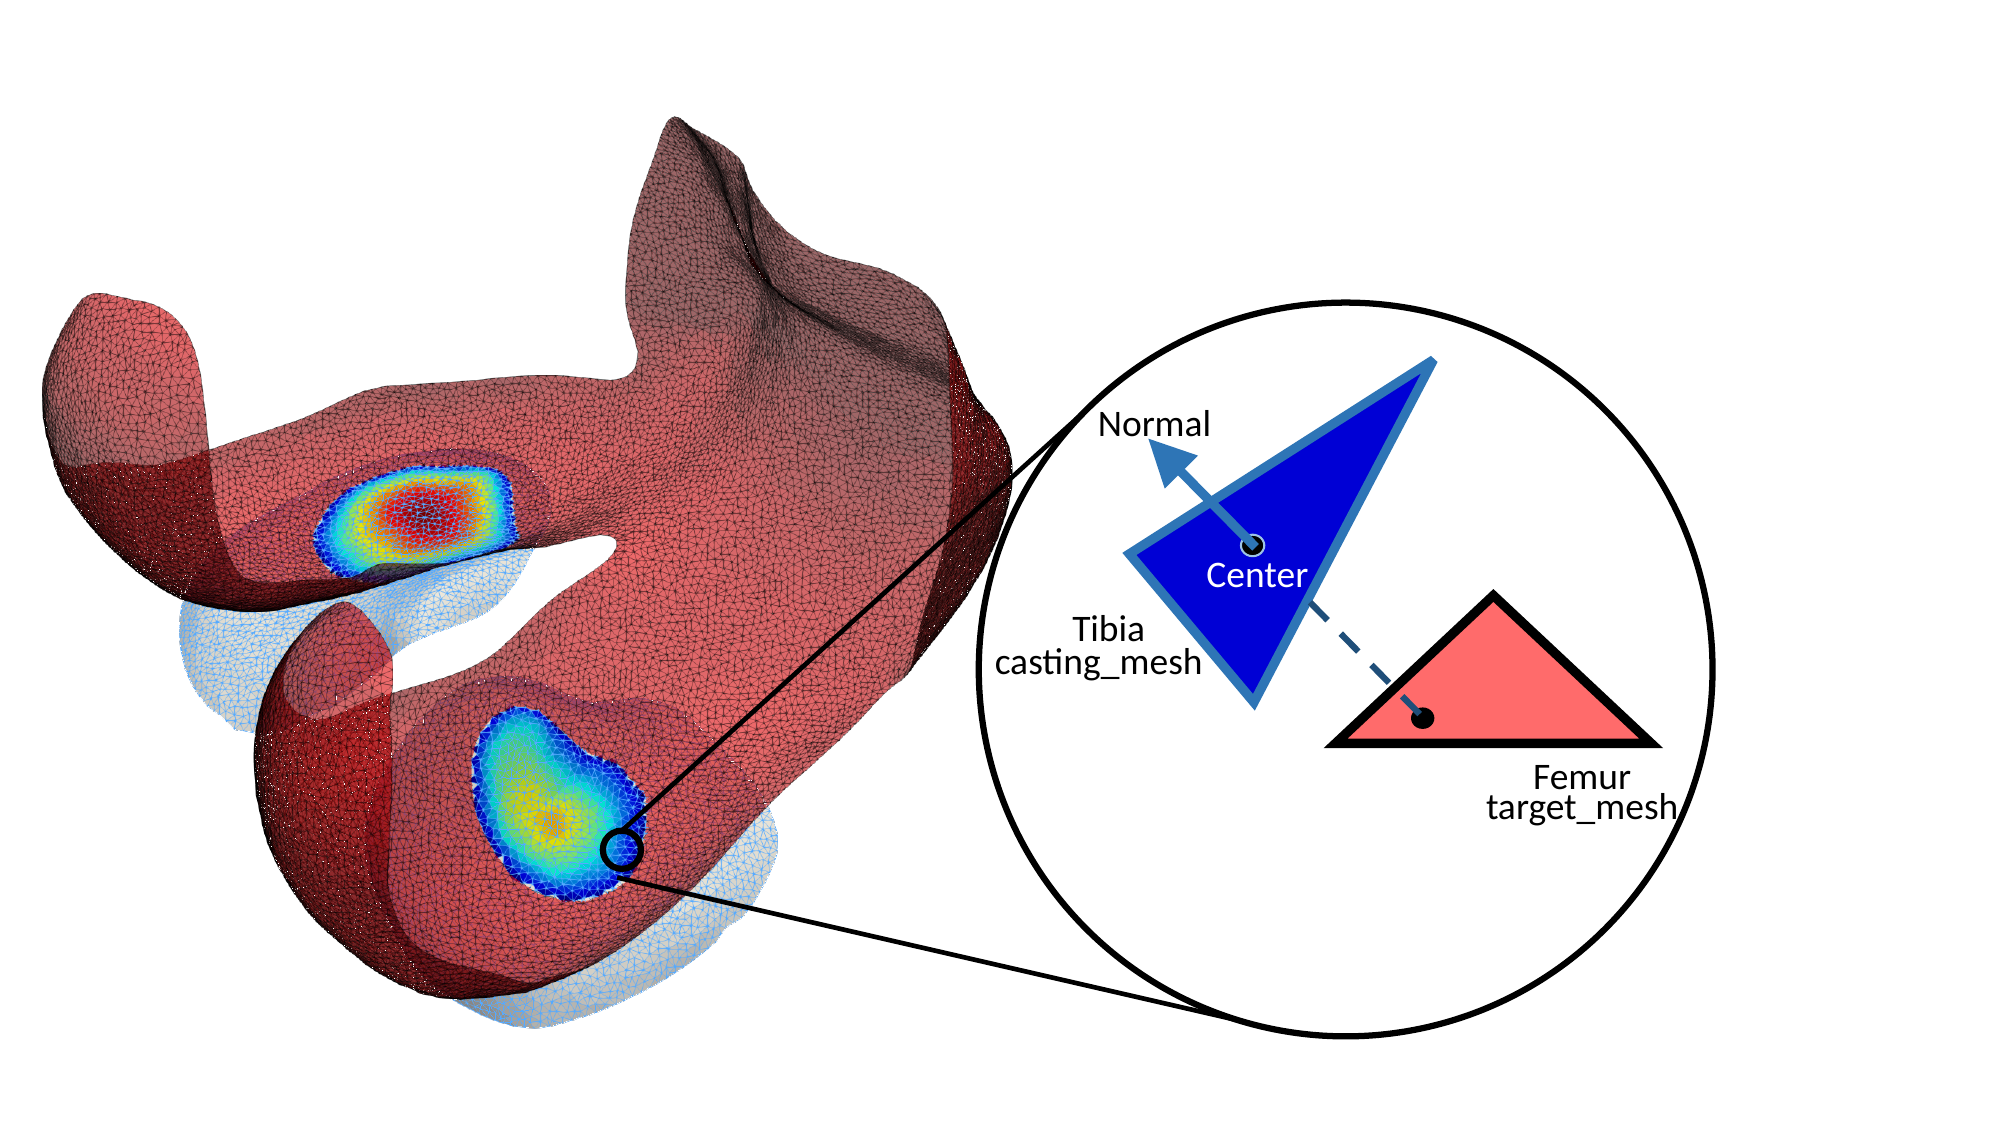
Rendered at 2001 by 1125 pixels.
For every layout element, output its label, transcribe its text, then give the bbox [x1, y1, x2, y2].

text_box Center [1191, 542, 1324, 602]
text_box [621, 409, 1087, 831]
text_box Tibia [1087, 597, 1161, 629]
text_box [1127, 540, 1308, 705]
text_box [1148, 438, 1256, 548]
text_box Femur [1518, 745, 1647, 774]
text_box target_mesh [1471, 774, 1694, 835]
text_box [1310, 602, 1423, 718]
text_box Normal [1083, 391, 1227, 452]
text_box [1256, 534, 1265, 542]
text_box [617, 877, 1242, 1022]
text_box [1031, 301, 1714, 1038]
text_box [1256, 358, 1435, 571]
picture [29, 57, 1031, 1100]
text_box casting_mesh [1087, 629, 1218, 690]
